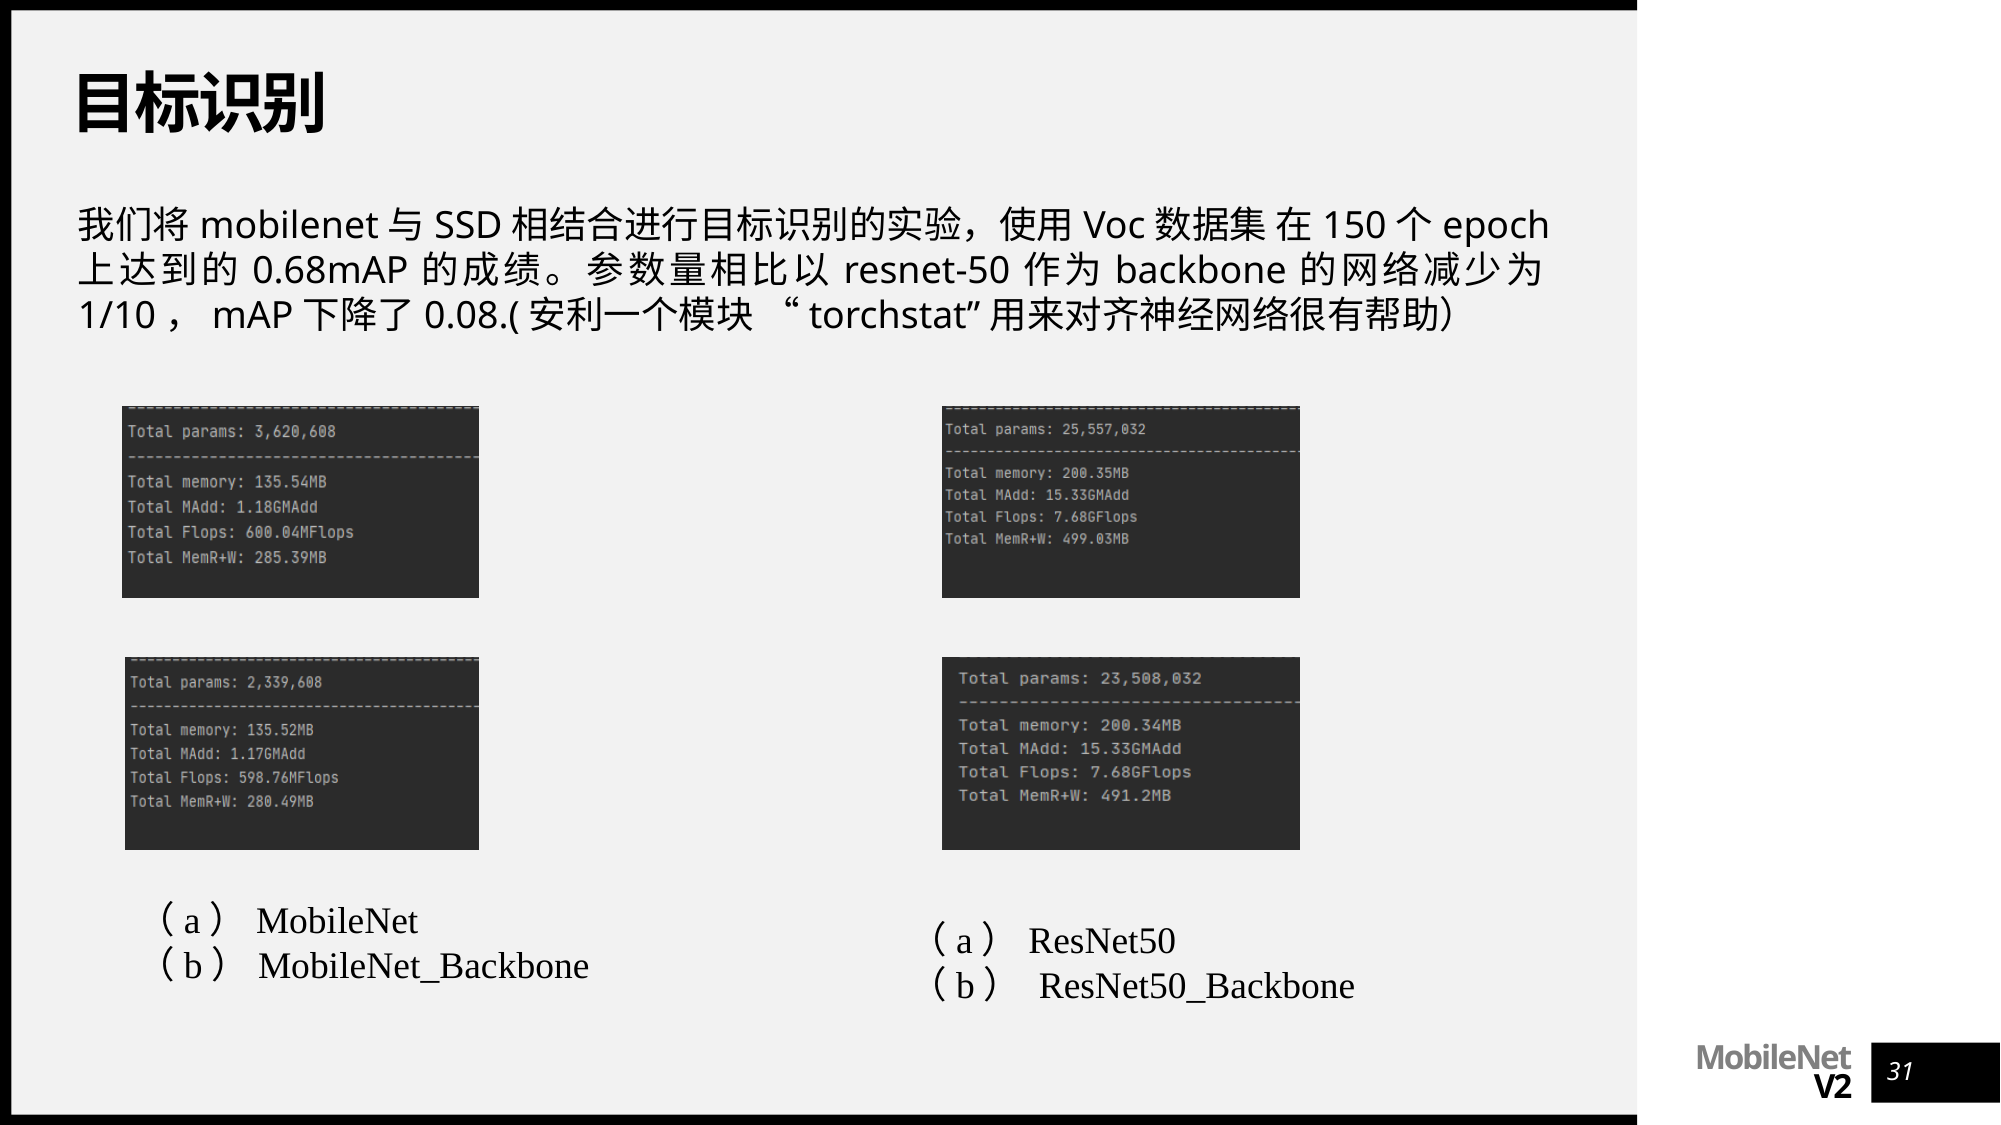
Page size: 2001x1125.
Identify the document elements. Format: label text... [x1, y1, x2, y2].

text_box 我们将mobilenet与SSD相结合进行目标识别的实验，使用Voc数据集 在150个epoch上达到的0.68mAP的成绩。参数量相比以resnet-50作为backbone的网络减少为1/10，mAP下降了0.08.(安利一个模块 “torchstat”用来对齐神经网络很有帮助） [63, 193, 1568, 344]
picture [122, 406, 479, 598]
text_box （a）MobileNet （b）MobileNet_Backbone [122, 888, 691, 994]
picture [942, 657, 1300, 850]
slide_number 31 [1877, 1050, 1924, 1096]
title 目标识别 [70, 70, 1569, 142]
picture [942, 406, 1300, 598]
text_box （a）ResNet50 （b） ResNet50_Backbone [894, 908, 1463, 1014]
picture [125, 657, 479, 850]
